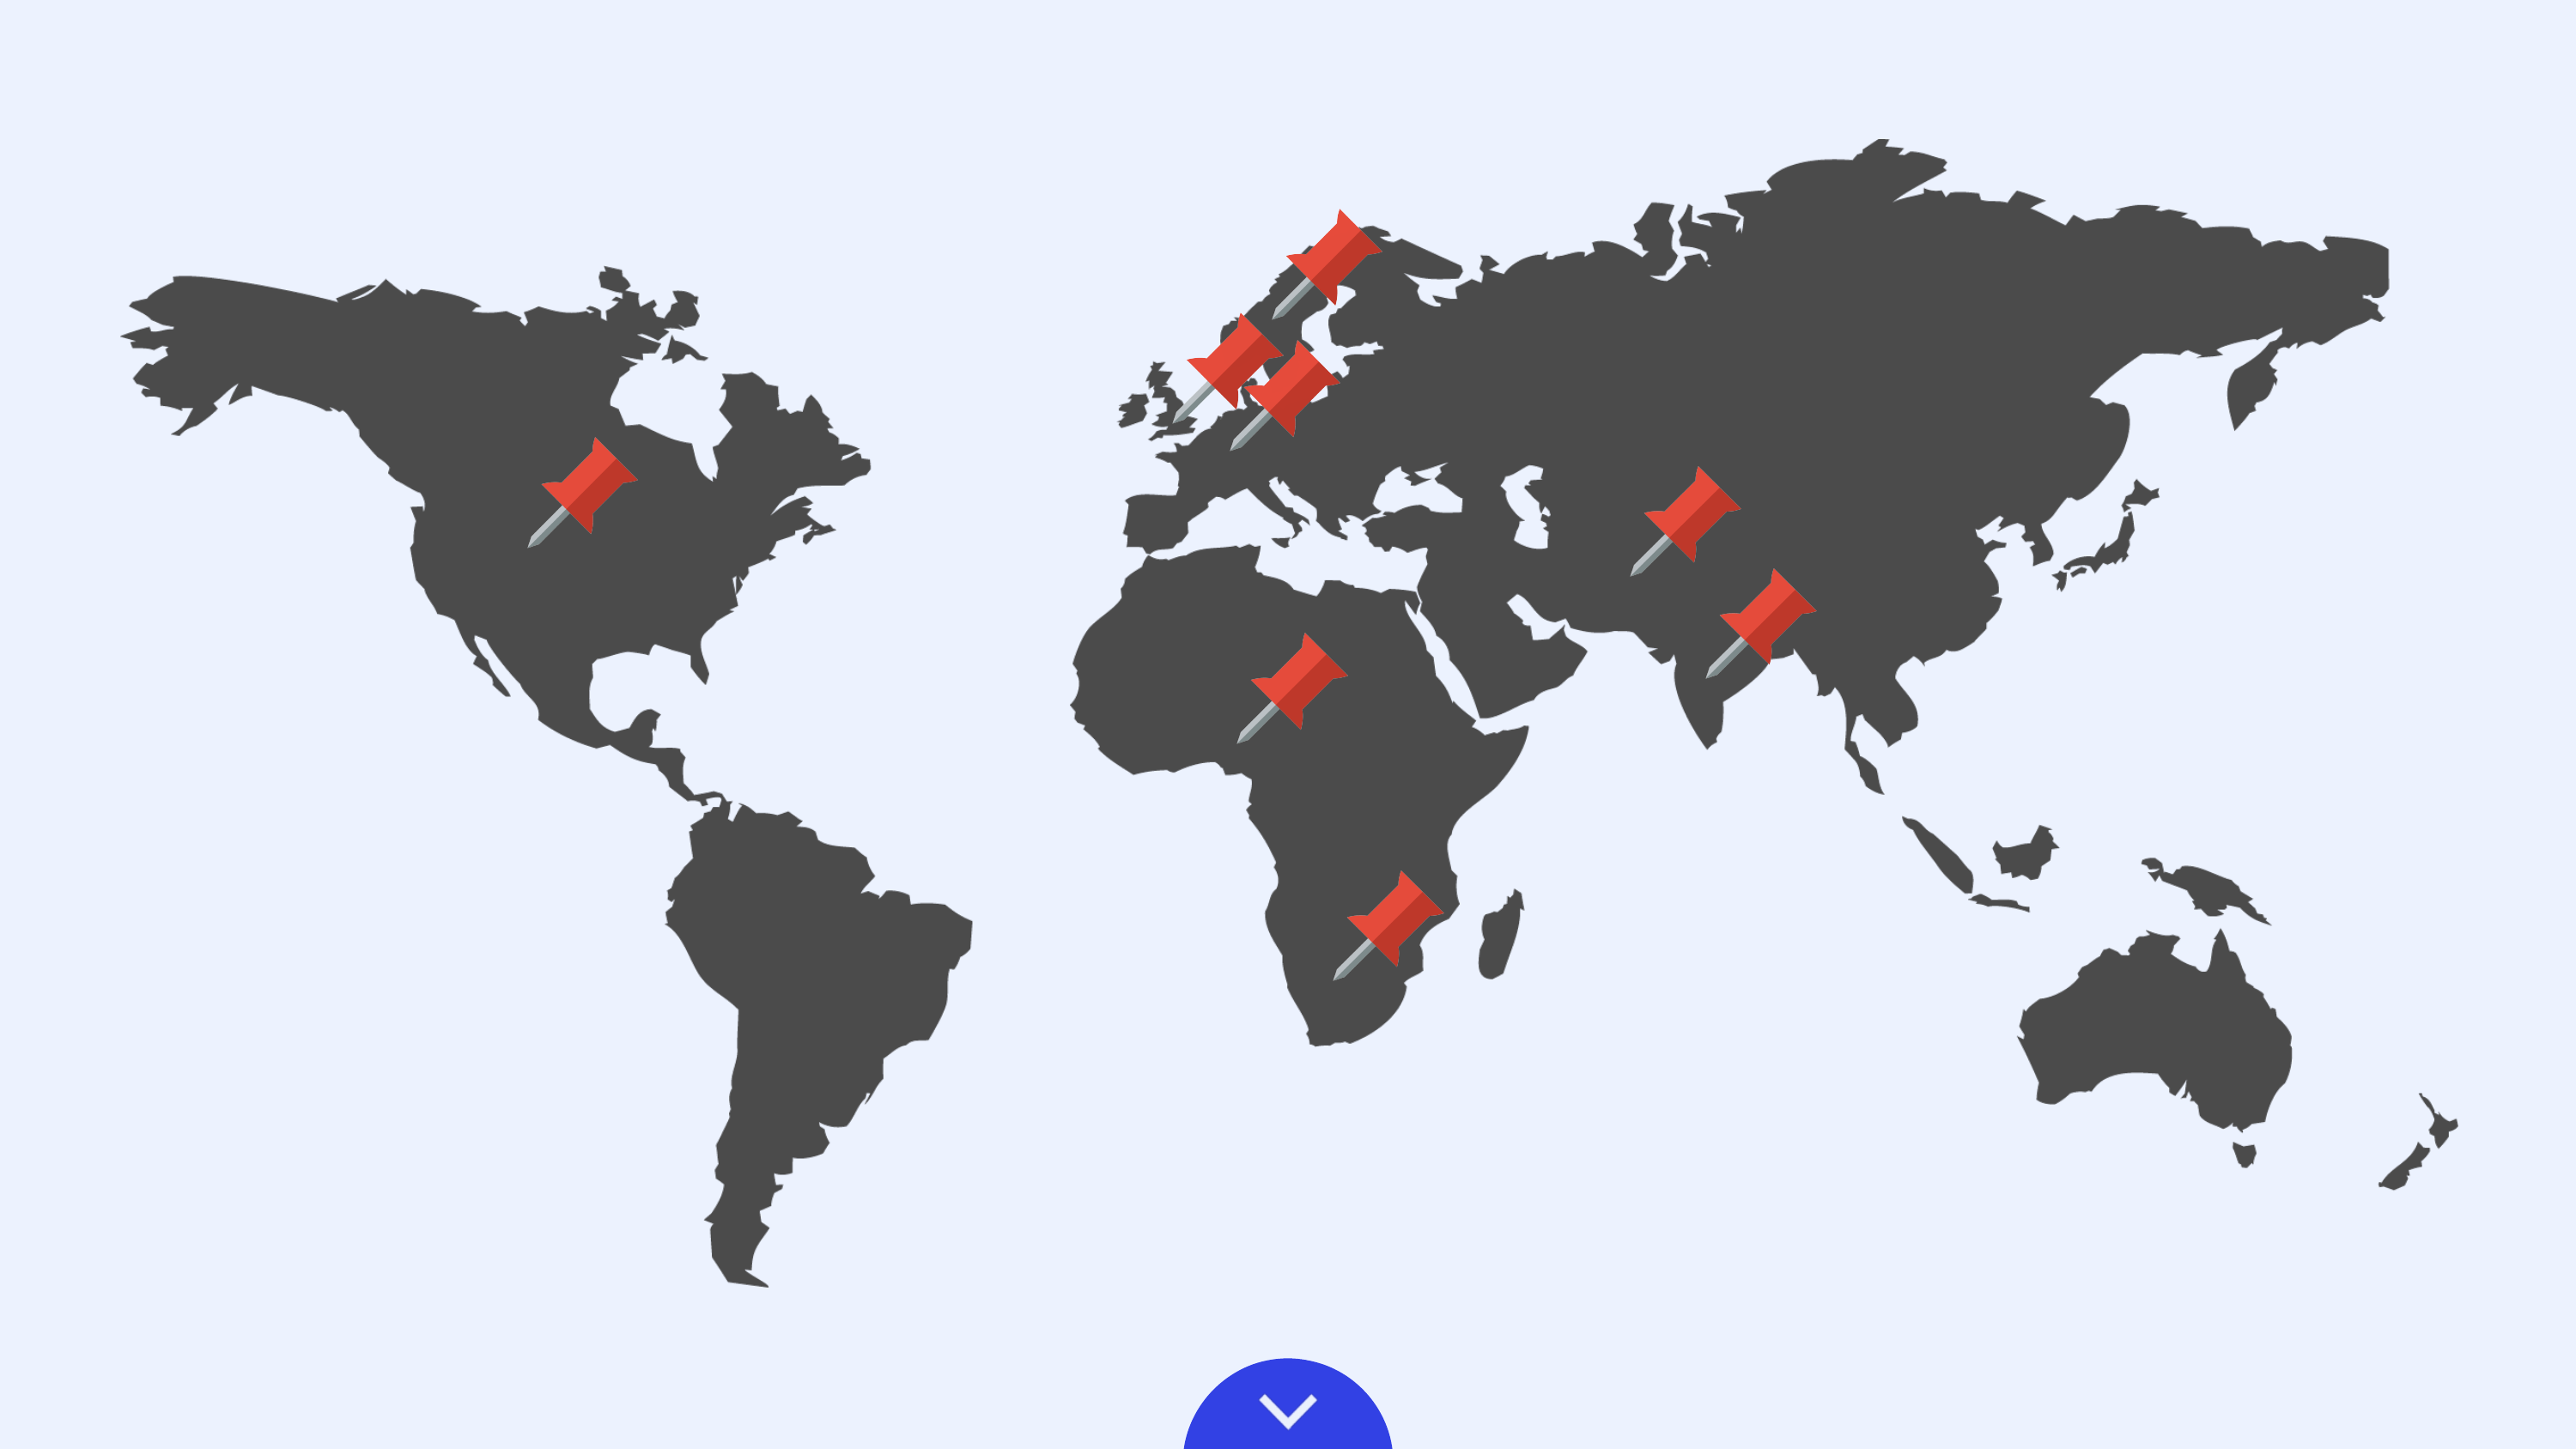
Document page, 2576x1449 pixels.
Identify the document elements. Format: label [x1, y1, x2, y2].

picture [120, 139, 2458, 1288]
text_box [1183, 1358, 1393, 1449]
picture [1258, 1380, 1318, 1443]
